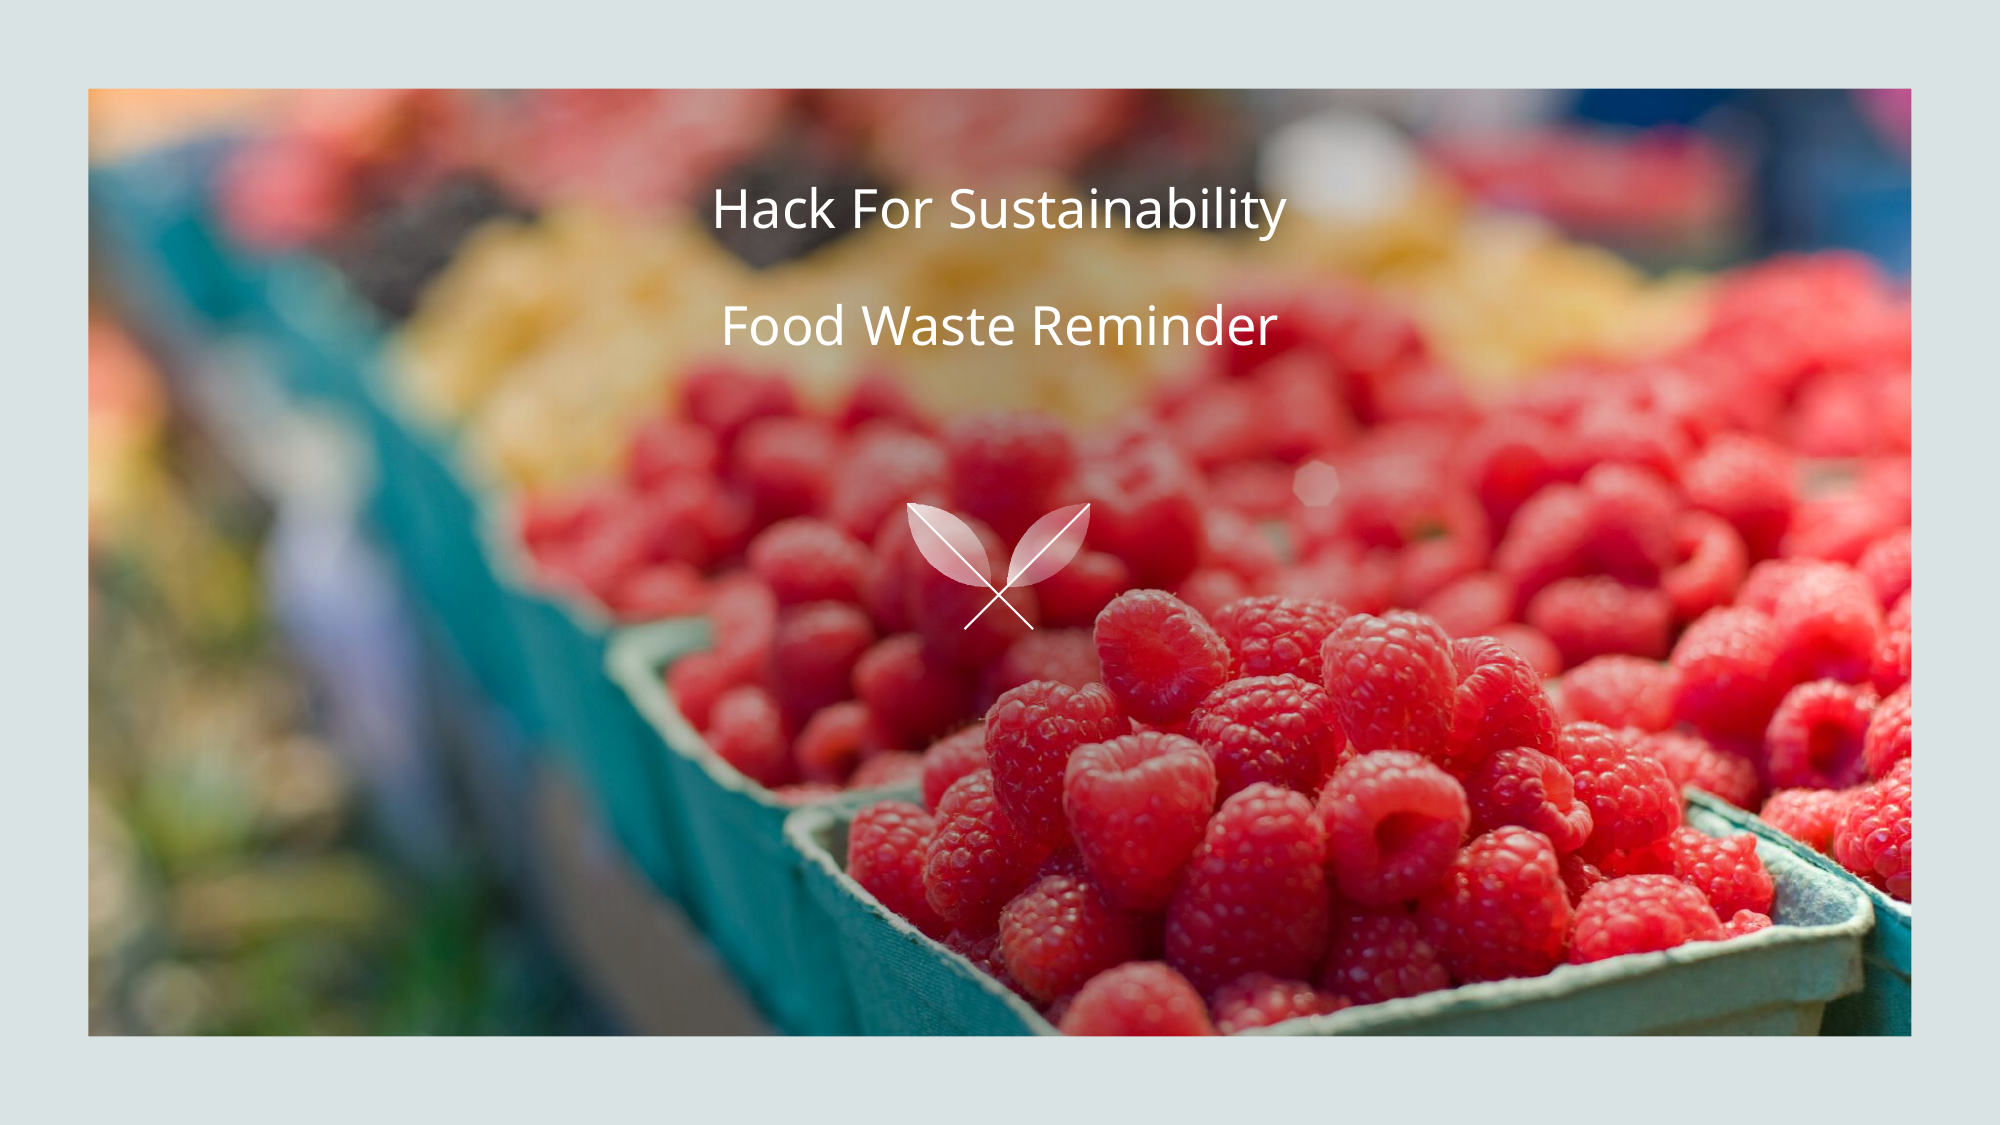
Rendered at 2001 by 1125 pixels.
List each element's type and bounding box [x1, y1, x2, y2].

picture [0, 0, 2000, 1125]
text_box [817, 465, 1182, 660]
